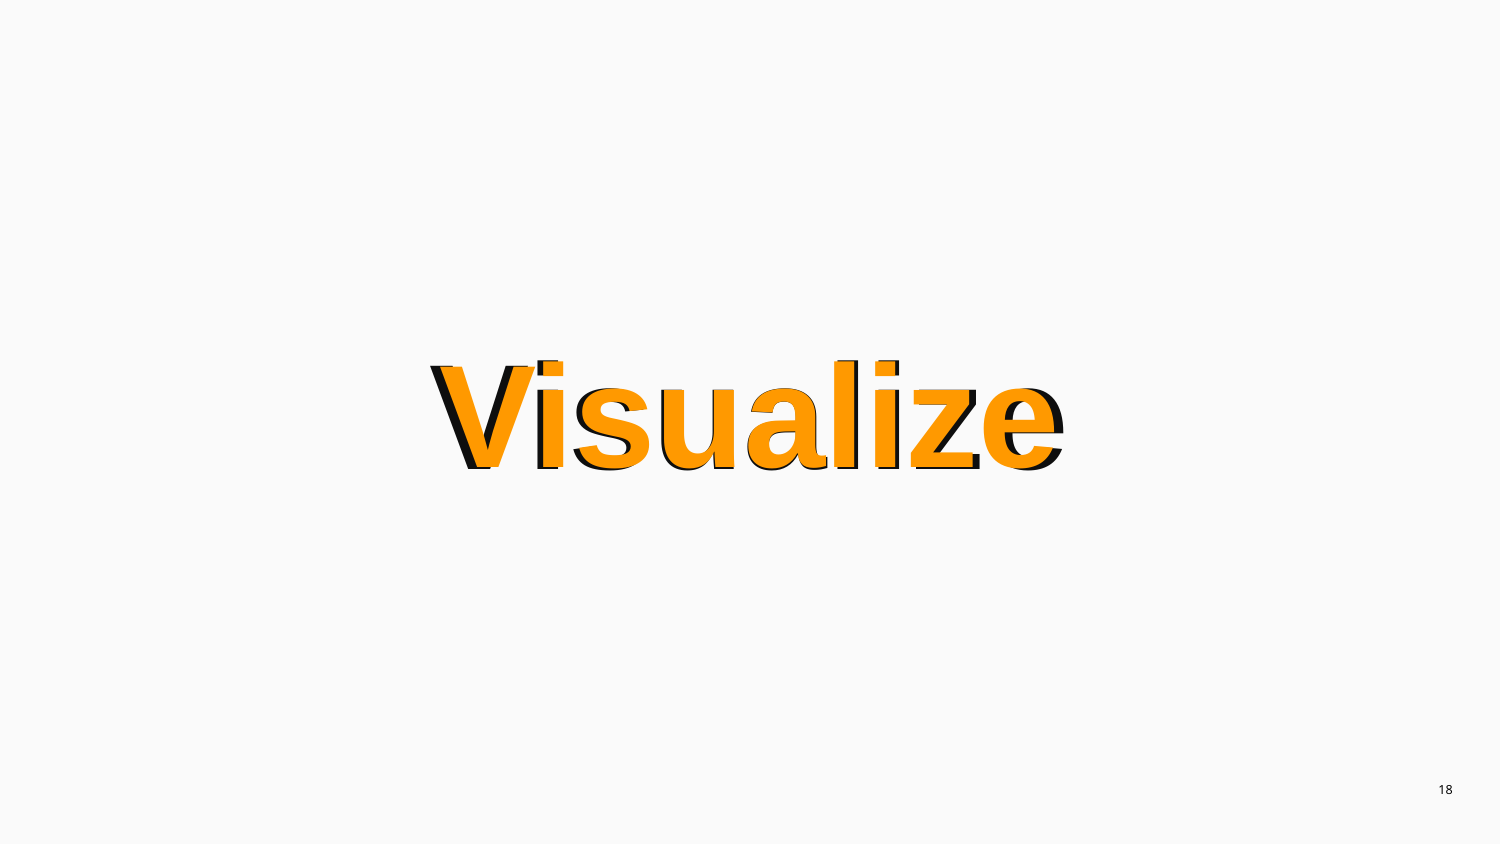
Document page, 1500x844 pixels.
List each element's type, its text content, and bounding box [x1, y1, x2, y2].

text_box Visualize [98, 273, 1402, 519]
slide_number 18 [1362, 784, 1453, 797]
